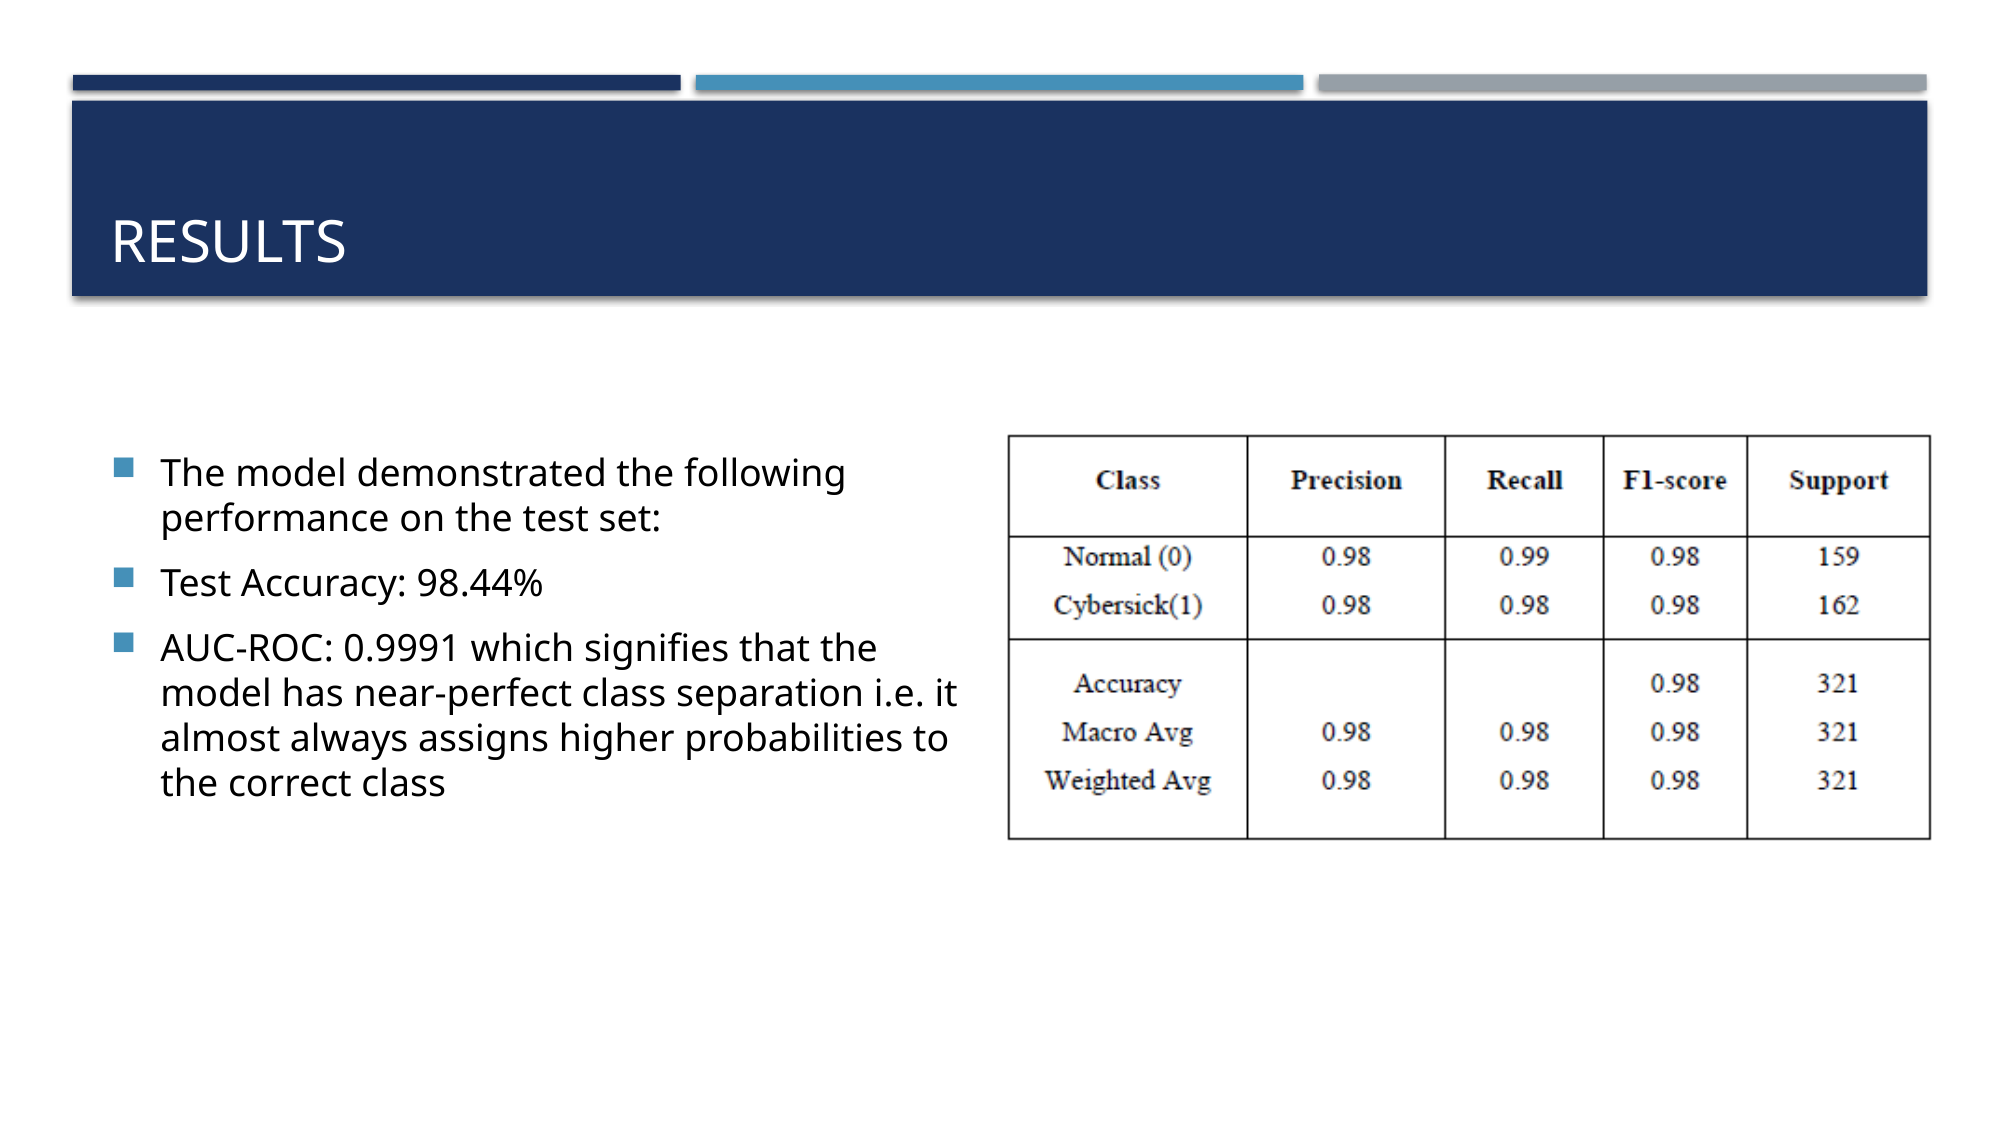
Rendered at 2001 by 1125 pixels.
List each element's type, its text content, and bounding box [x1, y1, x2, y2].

title Results [95, 115, 1905, 282]
list The model demonstrated the following performance on the test set: Test Accuracy: 98.44% AUC-ROC: 0.9991 which signifies that the model has near-perfect class separation i.e. it almost always assigns higher probabilities to the correct class [95, 357, 1000, 962]
picture [999, 427, 1951, 844]
